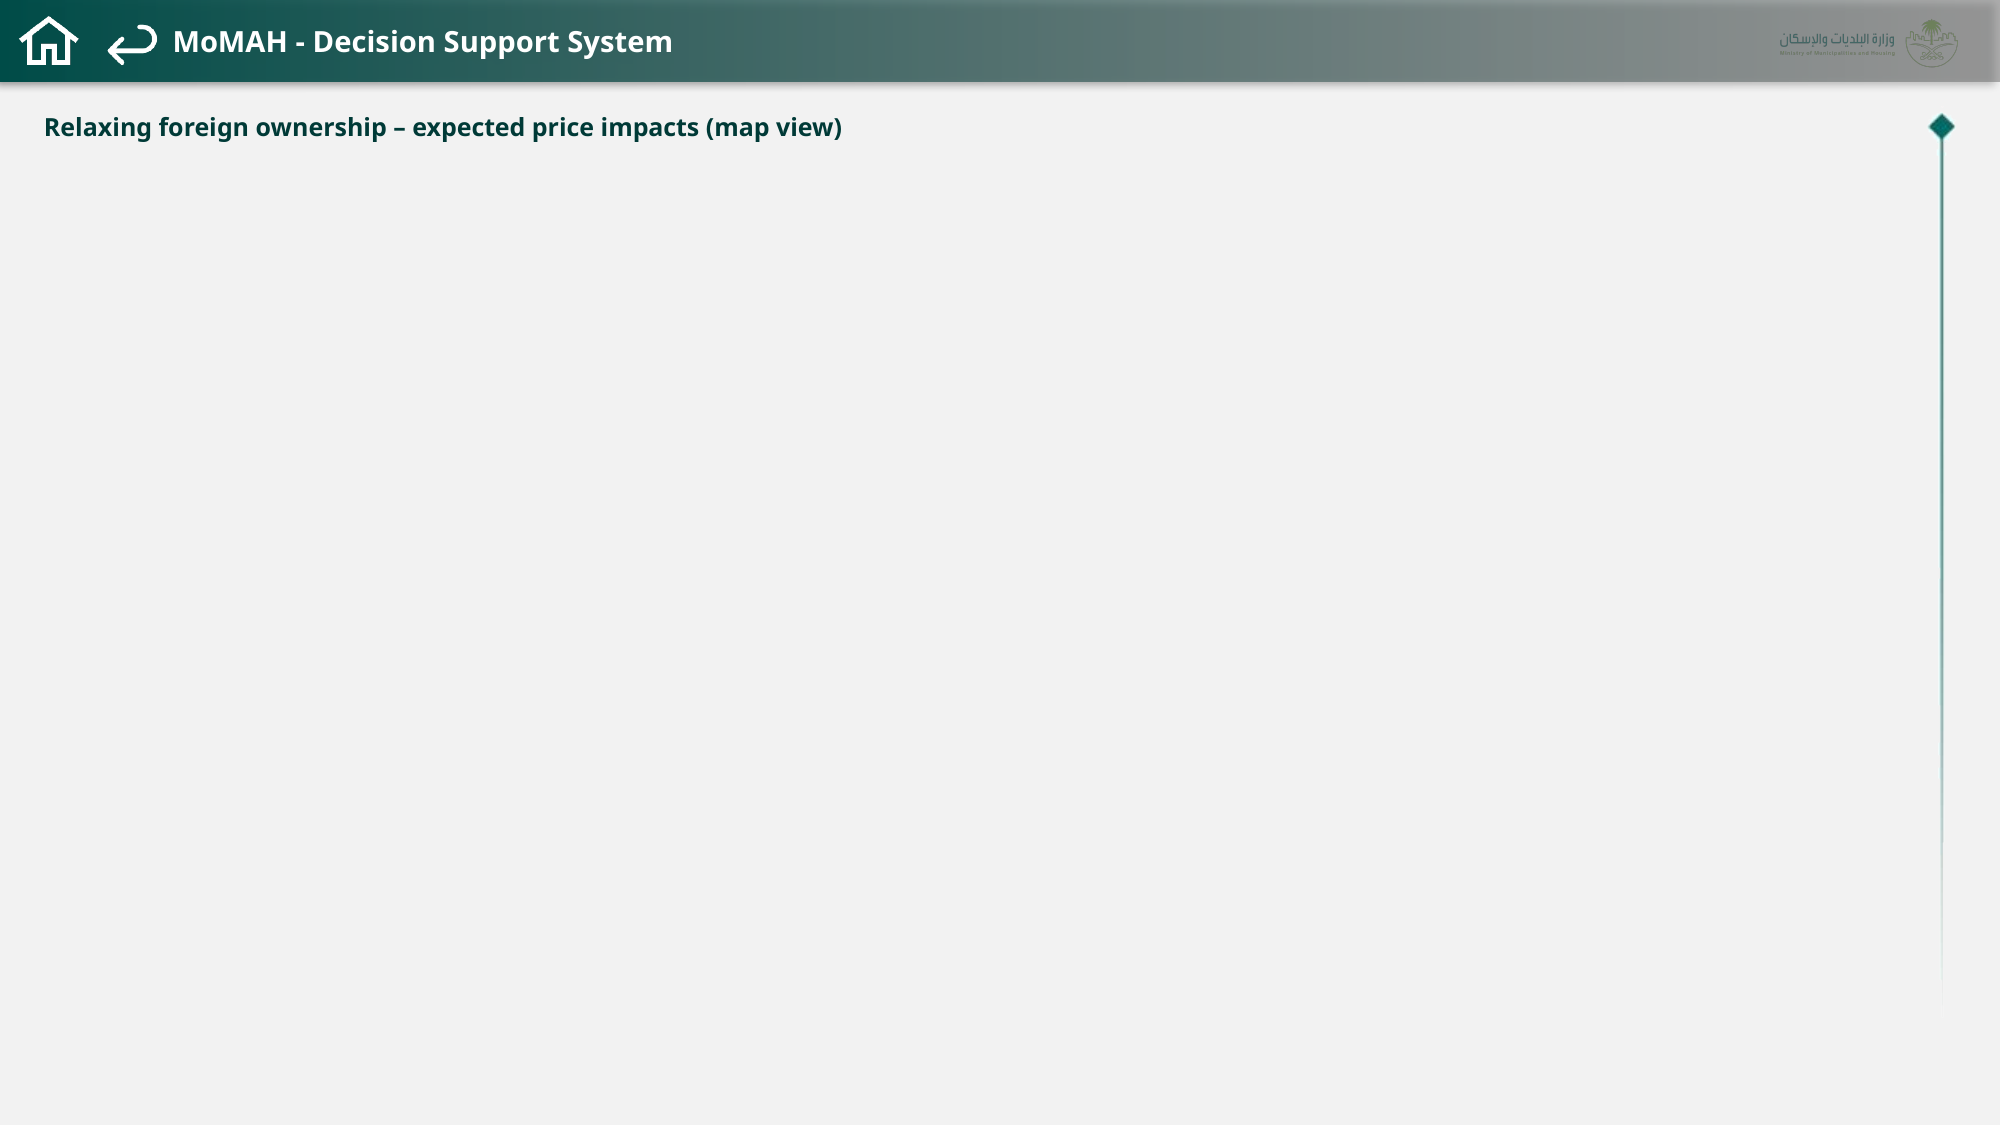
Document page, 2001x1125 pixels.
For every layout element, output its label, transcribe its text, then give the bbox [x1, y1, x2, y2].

text_box MoMAH - Decision Support System [0, 0, 2000, 82]
picture [15, 8, 81, 73]
picture [95, 5, 166, 77]
text_box Relaxing foreign ownership – expected price impacts (map view) [29, 99, 1874, 153]
picture [1913, 106, 1969, 1116]
